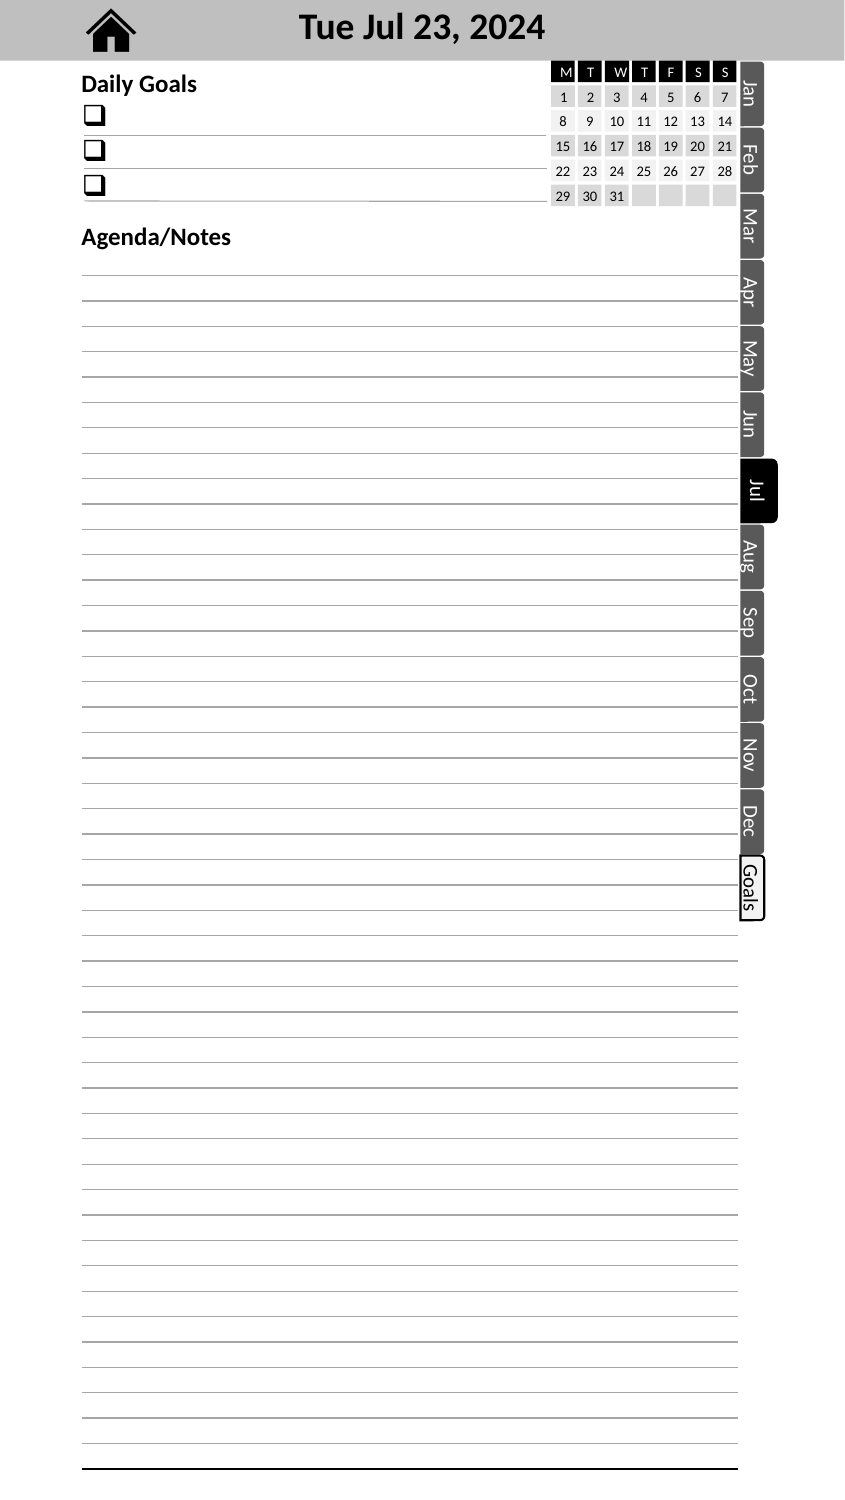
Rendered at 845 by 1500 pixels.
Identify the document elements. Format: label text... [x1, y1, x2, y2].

list Tue Jul 23, 2024 [190, 0, 655, 61]
picture [82, 1, 140, 59]
